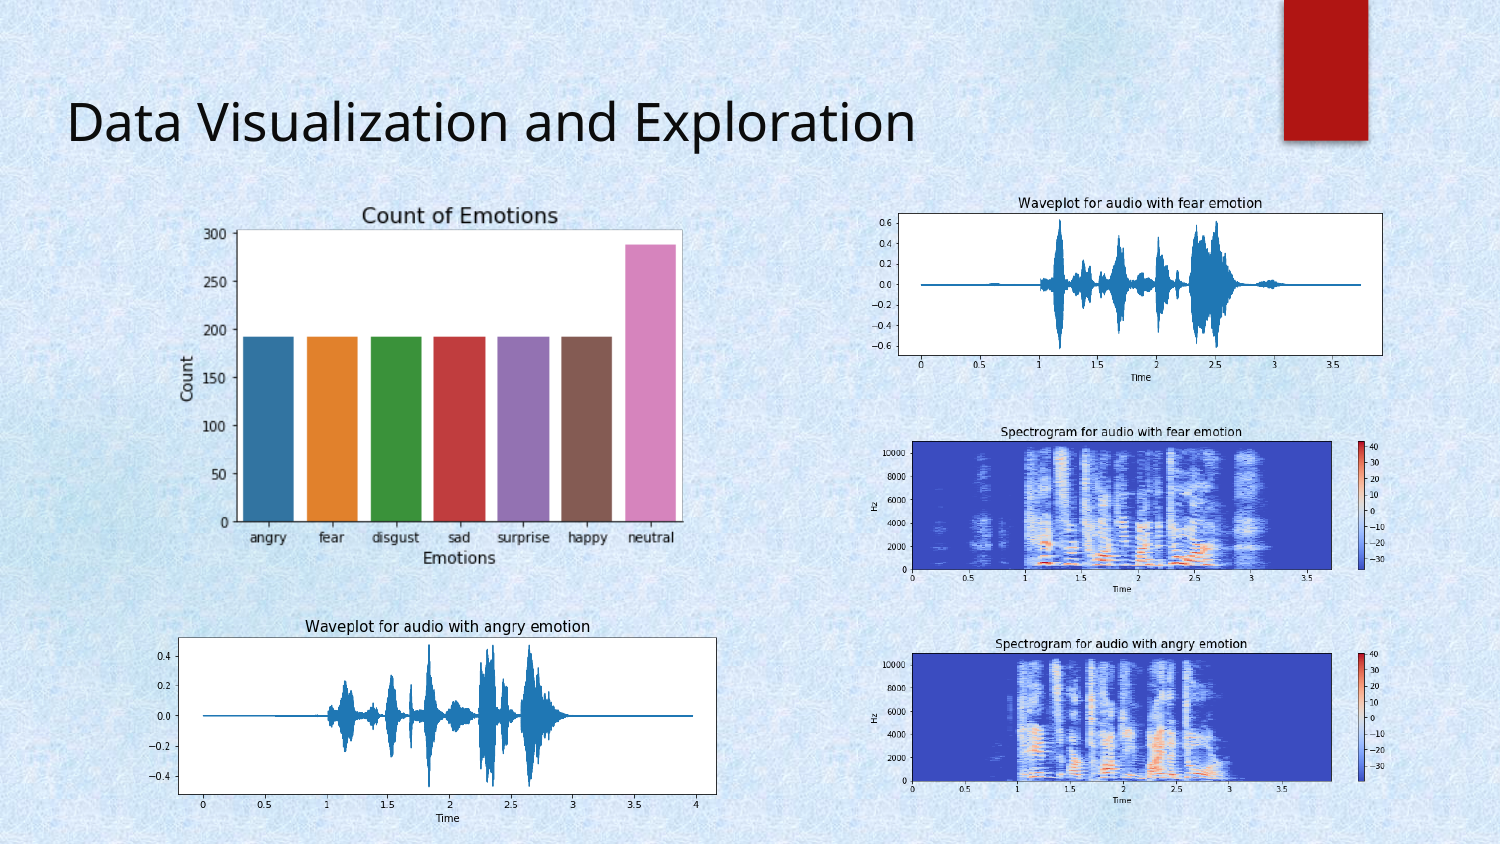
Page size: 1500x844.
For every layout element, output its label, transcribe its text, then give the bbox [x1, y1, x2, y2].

picture [0, 0, 1500, 844]
title Data Visualization and Exploration [51, 72, 1449, 167]
